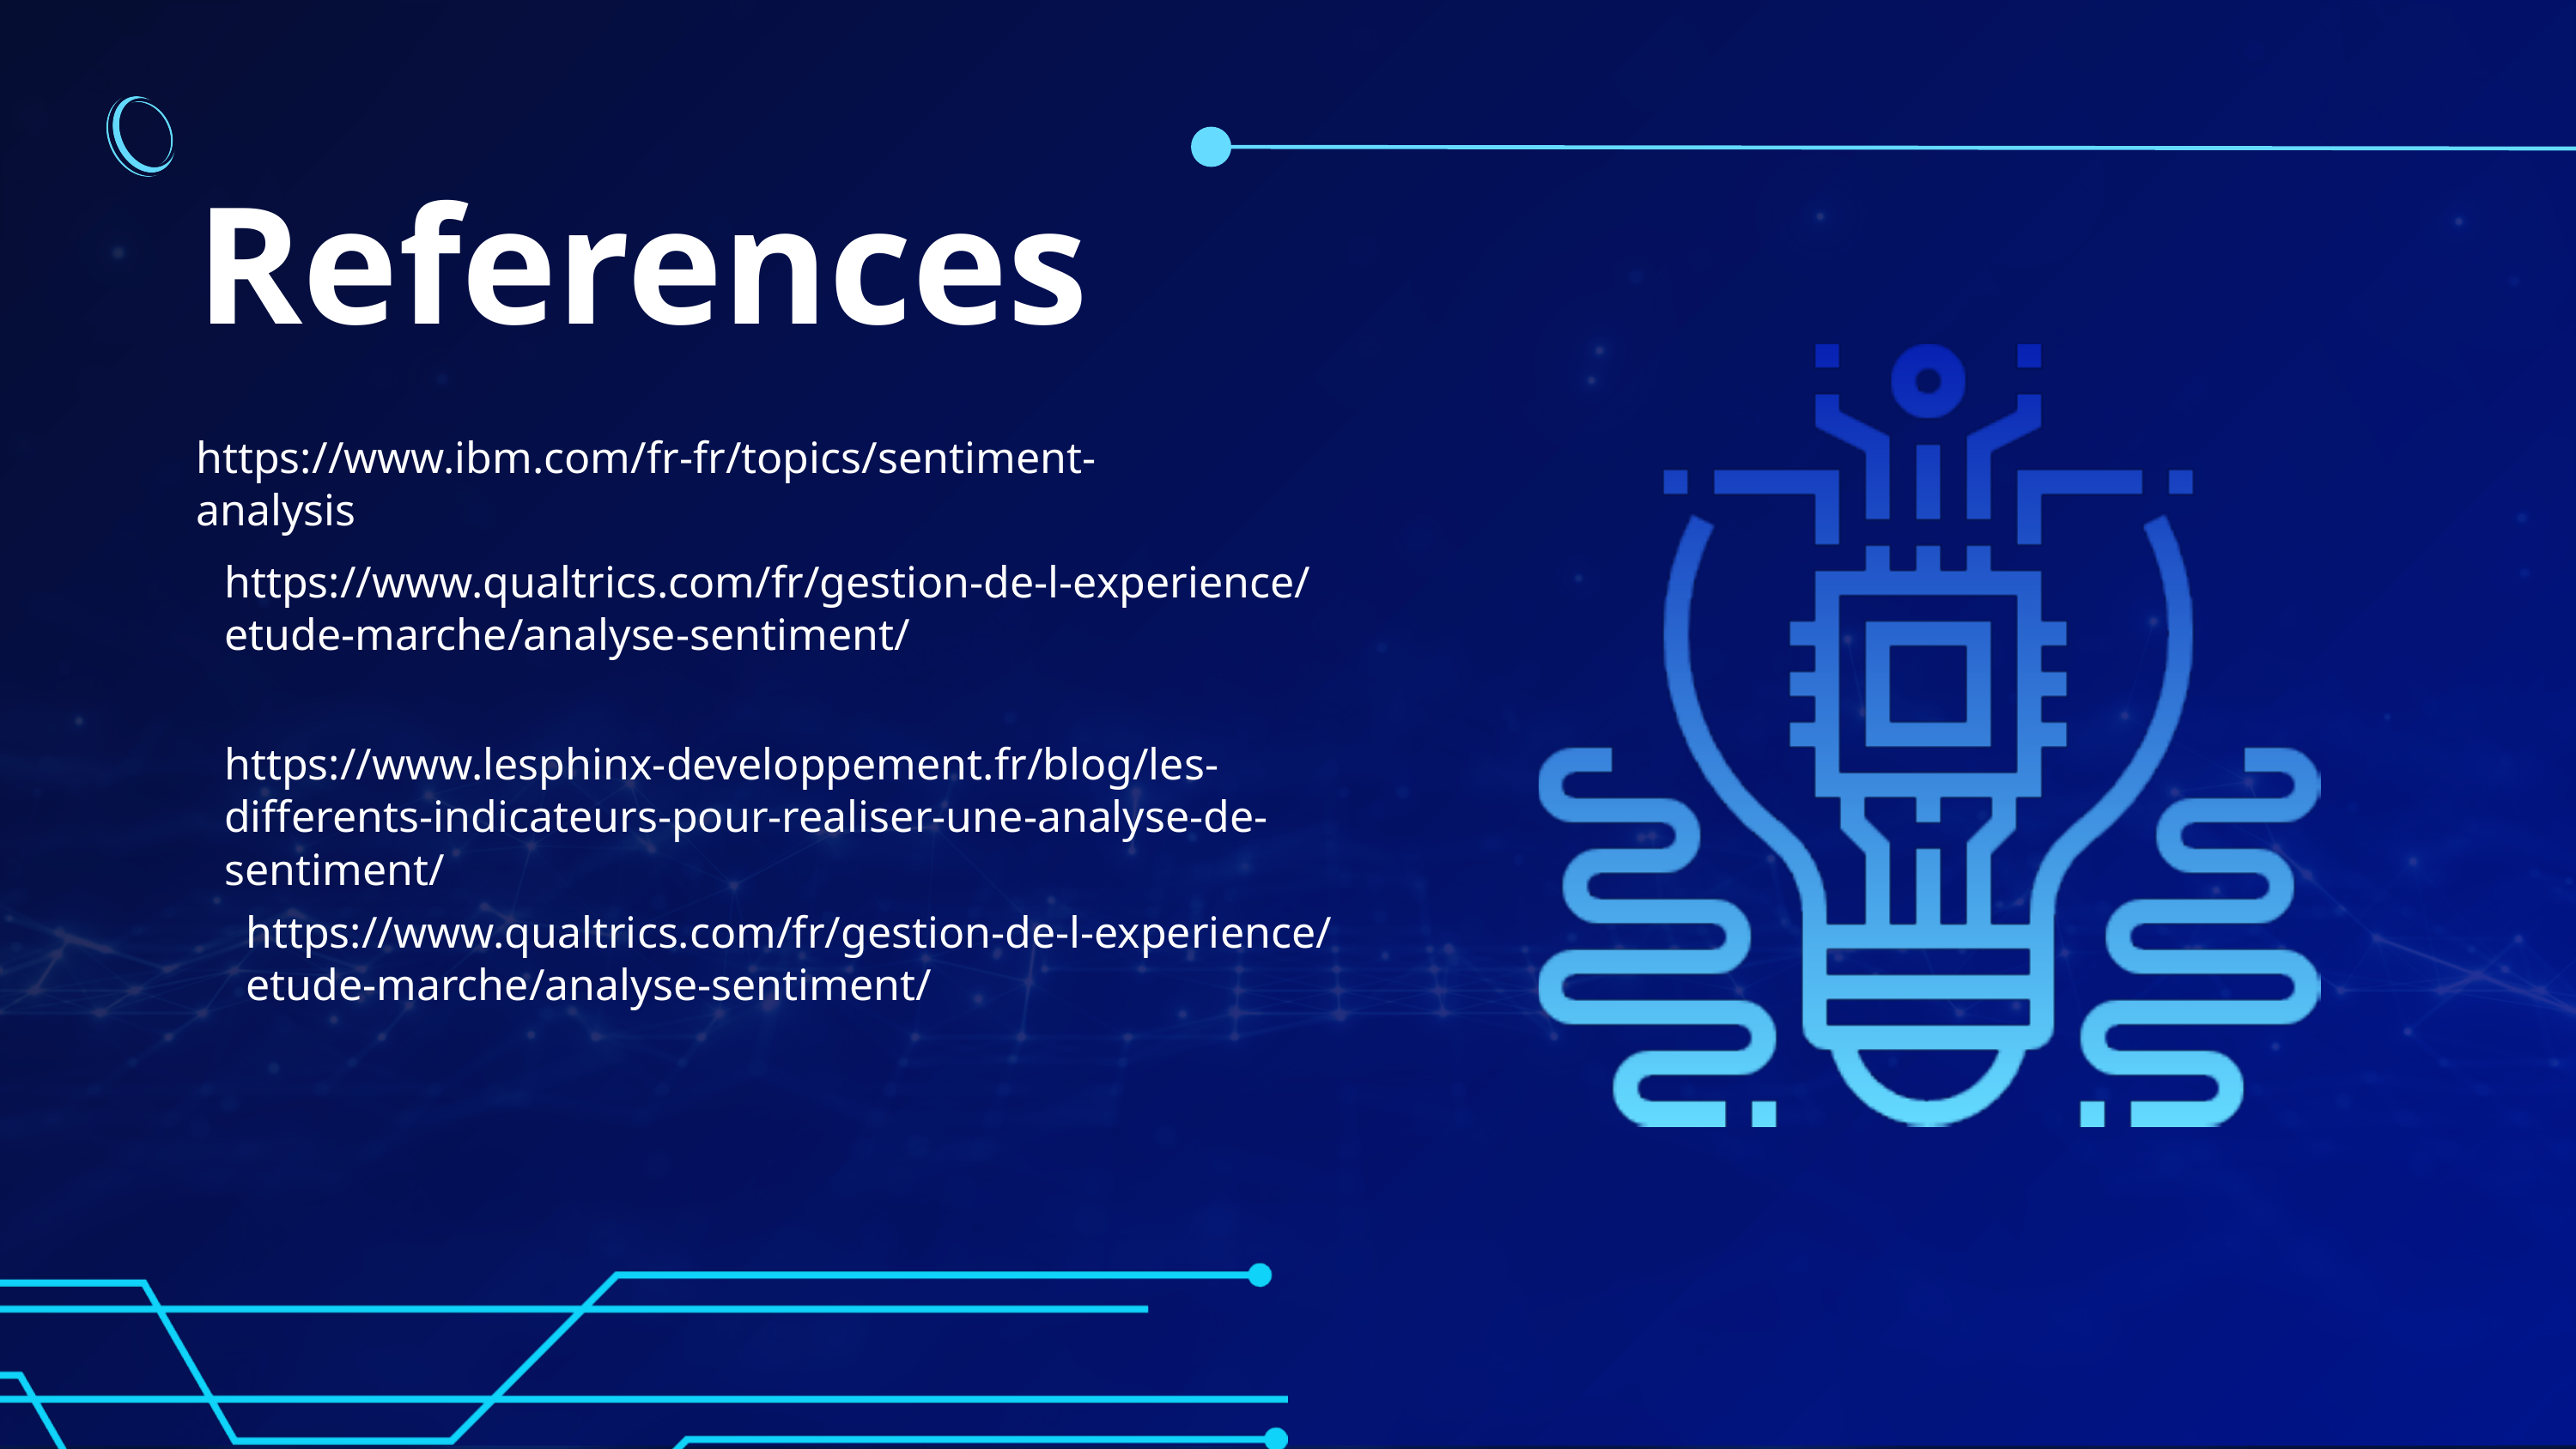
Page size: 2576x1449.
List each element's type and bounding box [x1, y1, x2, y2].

text_box [0, 0, 2576, 1446]
text_box [1190, 126, 1232, 167]
